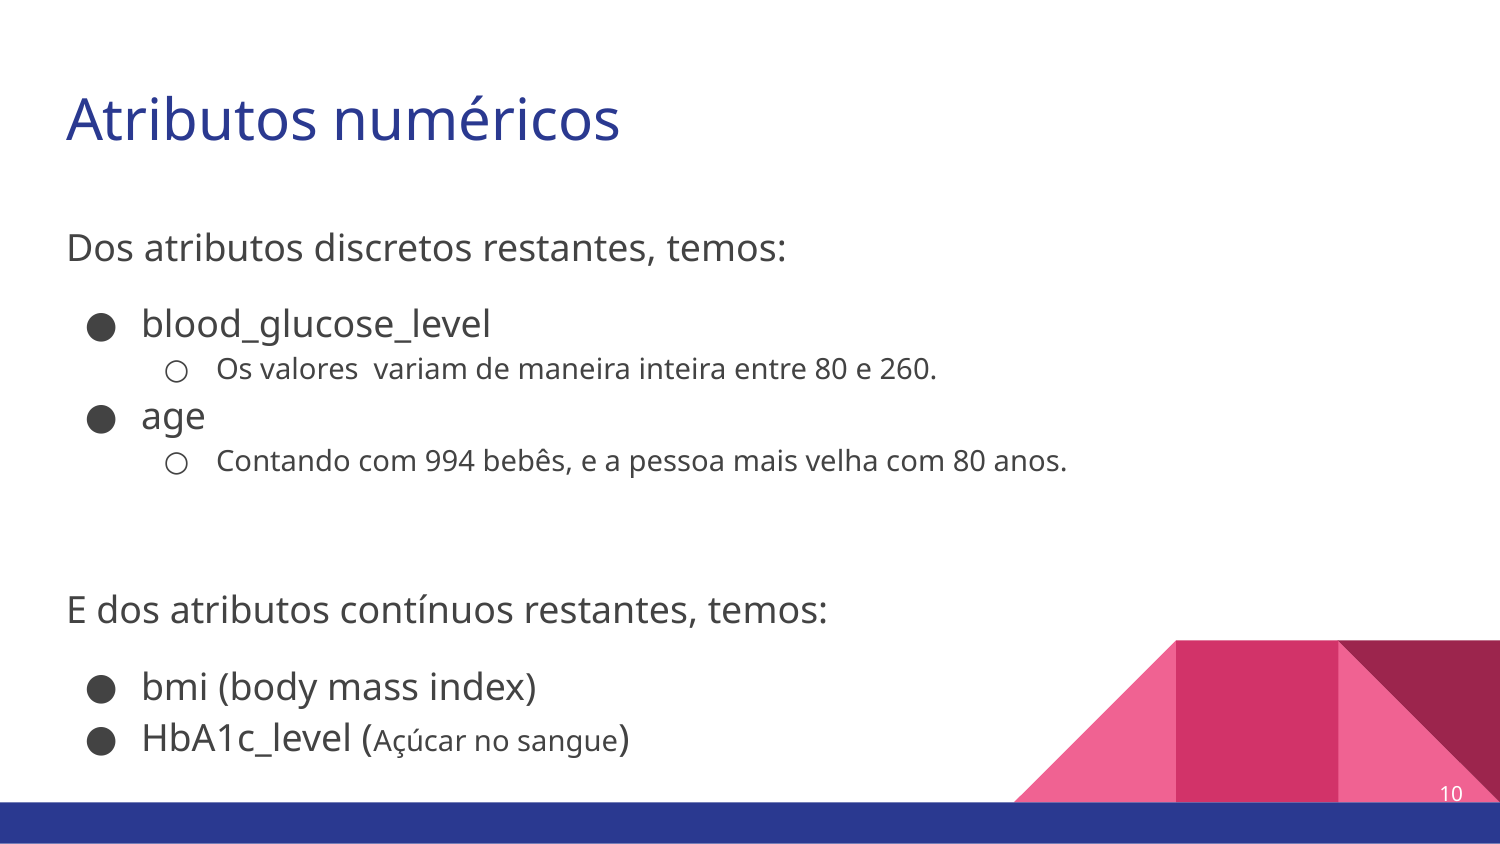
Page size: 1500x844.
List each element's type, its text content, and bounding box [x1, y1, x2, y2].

slide_number ‹#› [1387, 762, 1478, 828]
list Dos atributos discretos restantes, temos: blood_glucose_level Os valores variam de maneira inteira entre 80 e 260. age Contando com 994 bebês, e a pessoa mais velha com 80 anos. E dos atributos contínuos restantes, temos: bmi (body mass index) HbA1c_level (Açúcar no sangue) [51, 201, 1449, 844]
title Atributos numéricos [51, 67, 1449, 167]
